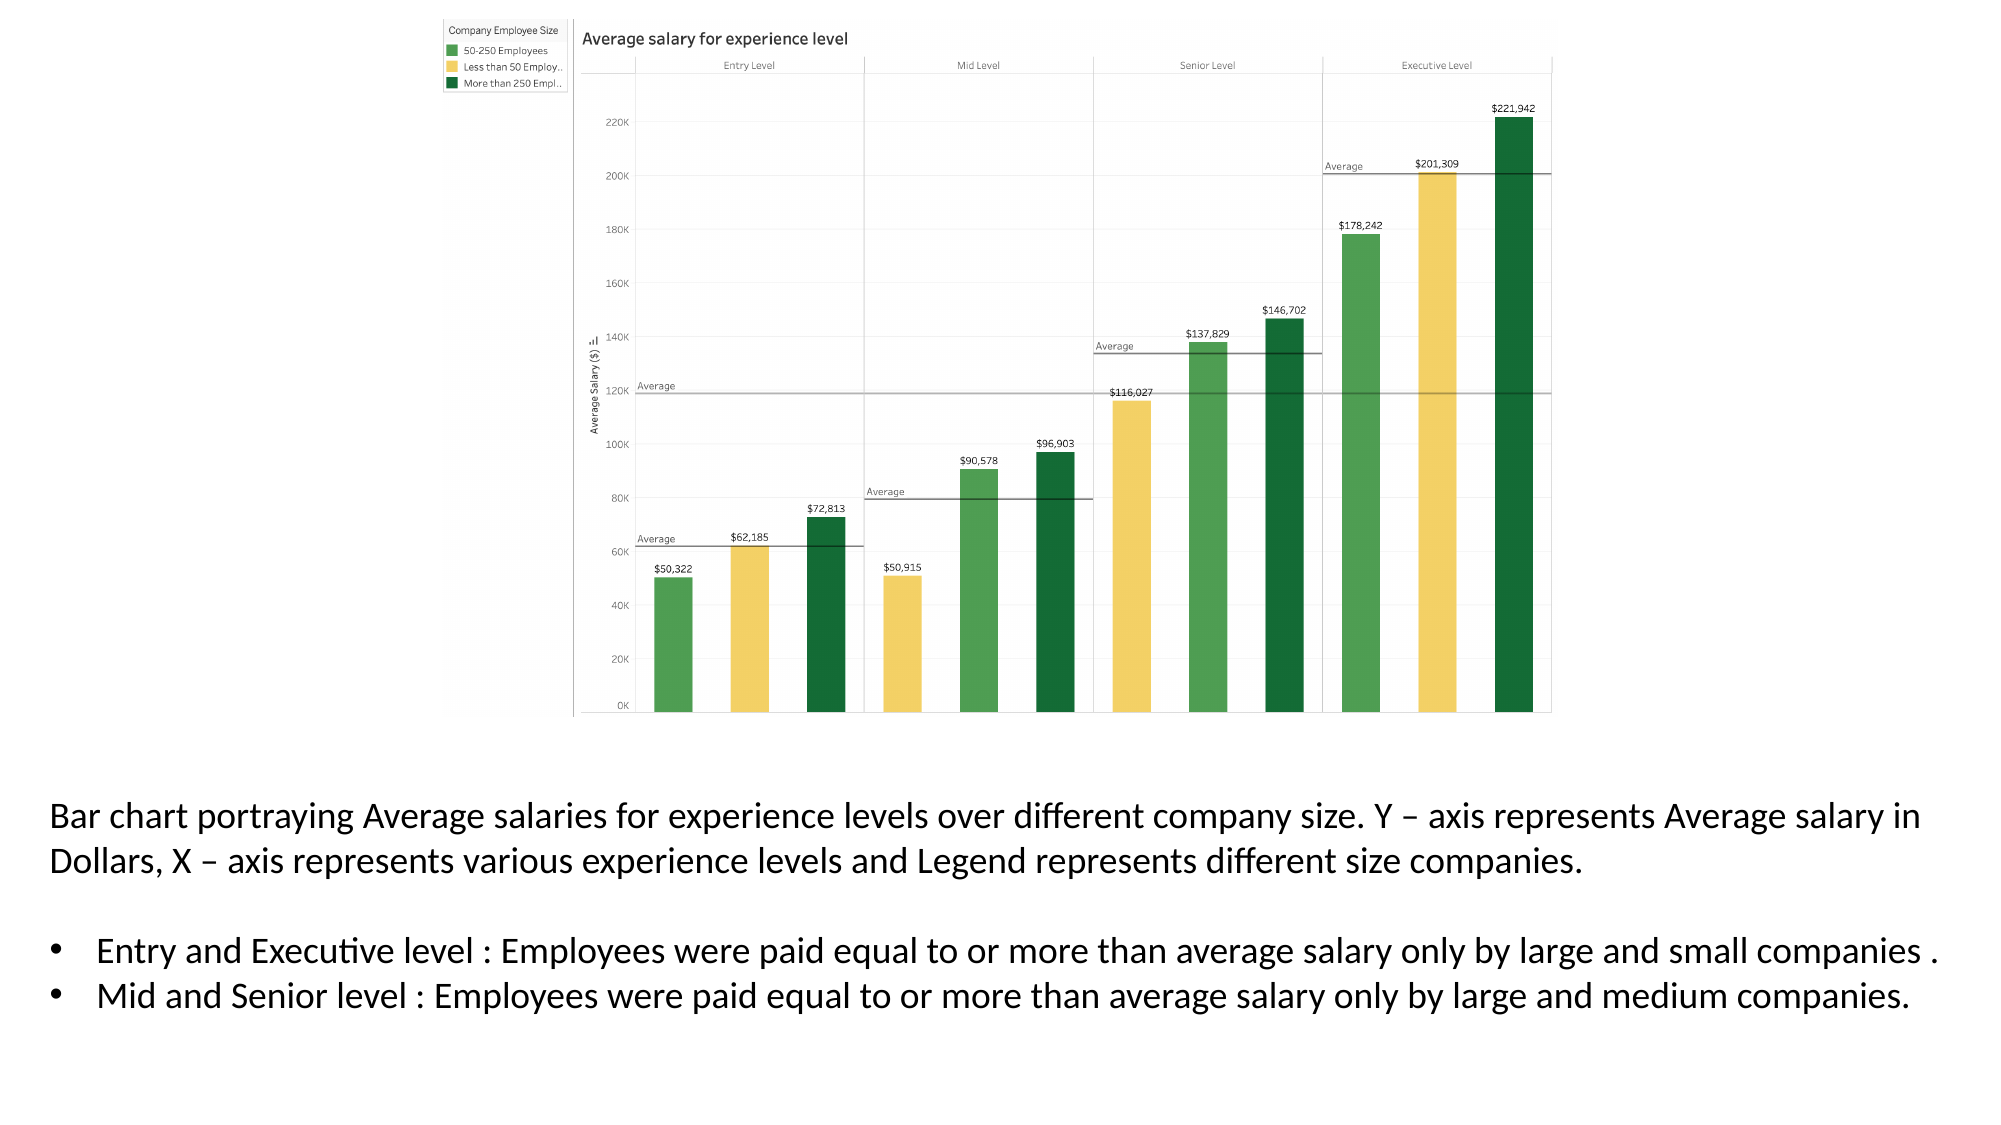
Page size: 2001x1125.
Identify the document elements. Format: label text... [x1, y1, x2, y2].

text_box Bar chart portraying Average salaries for experience levels over different company size. Y – axis represents Average salary in Dollars, X – axis represents various experience levels and Legend represents different size companies. Entry and Executive level : Employees were paid equal to or more than average salary only by large and small companies . Mid and Senior level : Employees were paid equal to or more than average salary only by large and medium companies. [34, 783, 1966, 1023]
picture [441, 19, 1558, 717]
